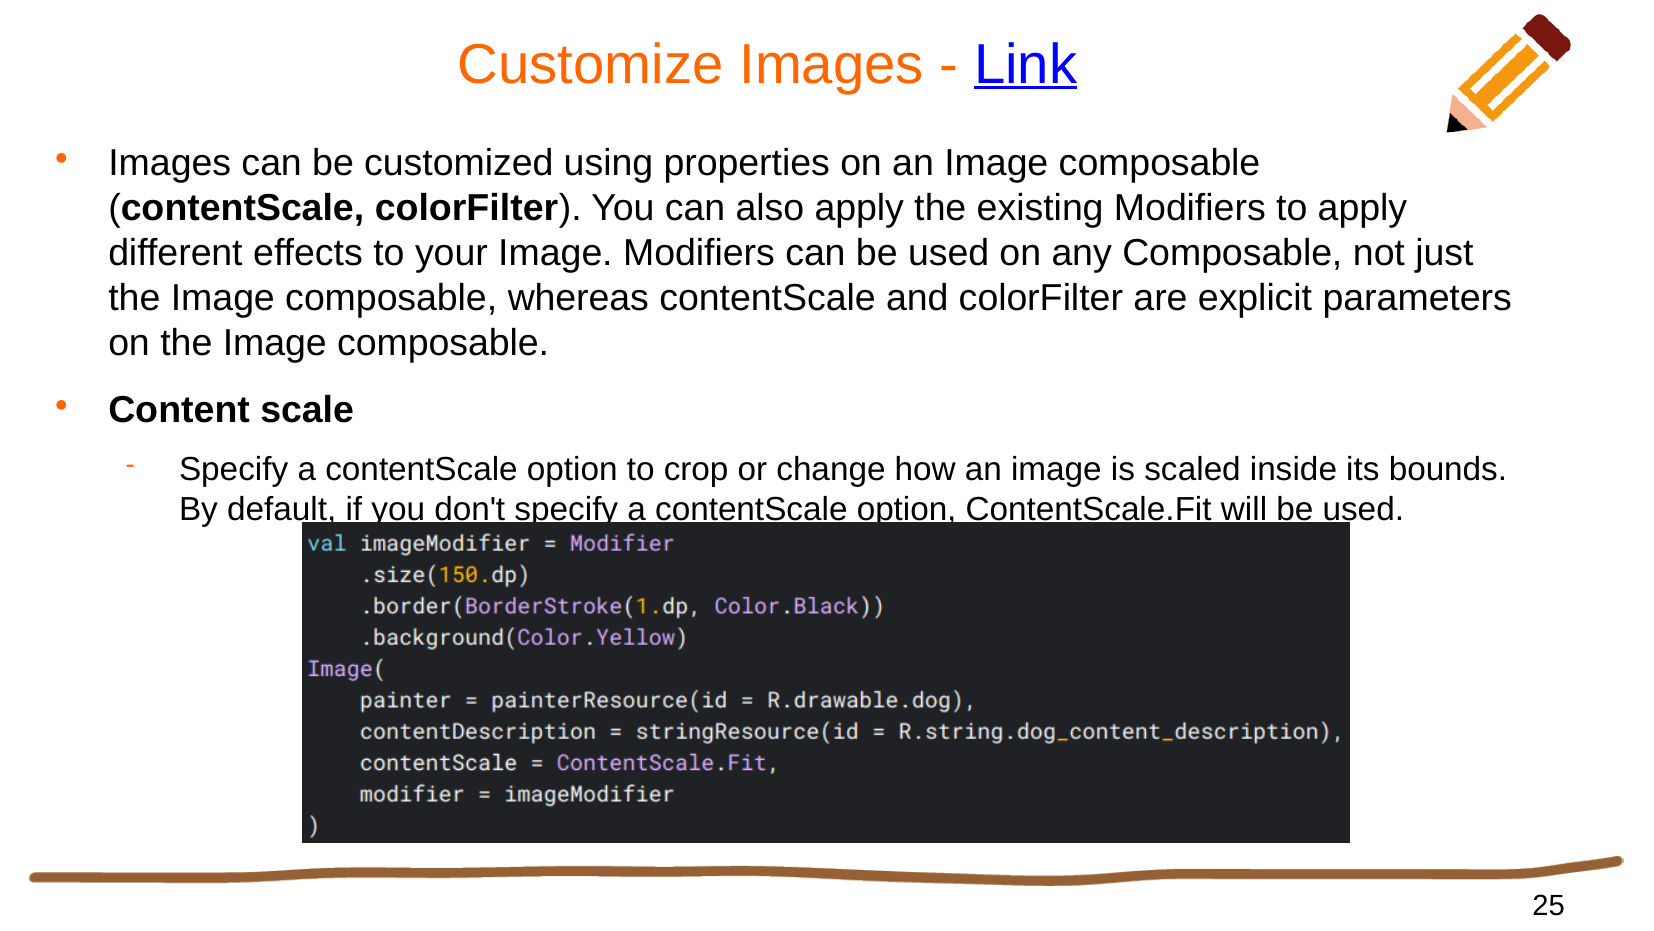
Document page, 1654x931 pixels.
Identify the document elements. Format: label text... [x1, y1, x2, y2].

list Images can be customized using properties on an Image composable (contentScale, colorFilter). You can also apply the existing Modifiers to apply different effects to your Image. Modifiers can be used on any Composable, not just the Image composable, whereas contentScale and colorFilter are explicit parameters on the Image composable. Content scale Specify a contentScale option to crop or change how an image is scaled inside its bounds. By default, if you don't specify a contentScale option, ContentScale.Fit will be used. [37, 137, 1514, 788]
picture [302, 522, 1351, 843]
picture [29, 856, 1624, 886]
title Customize Images - Link [88, 9, 1447, 113]
slide_number 25 [1181, 885, 1565, 930]
picture [1446, 14, 1571, 133]
